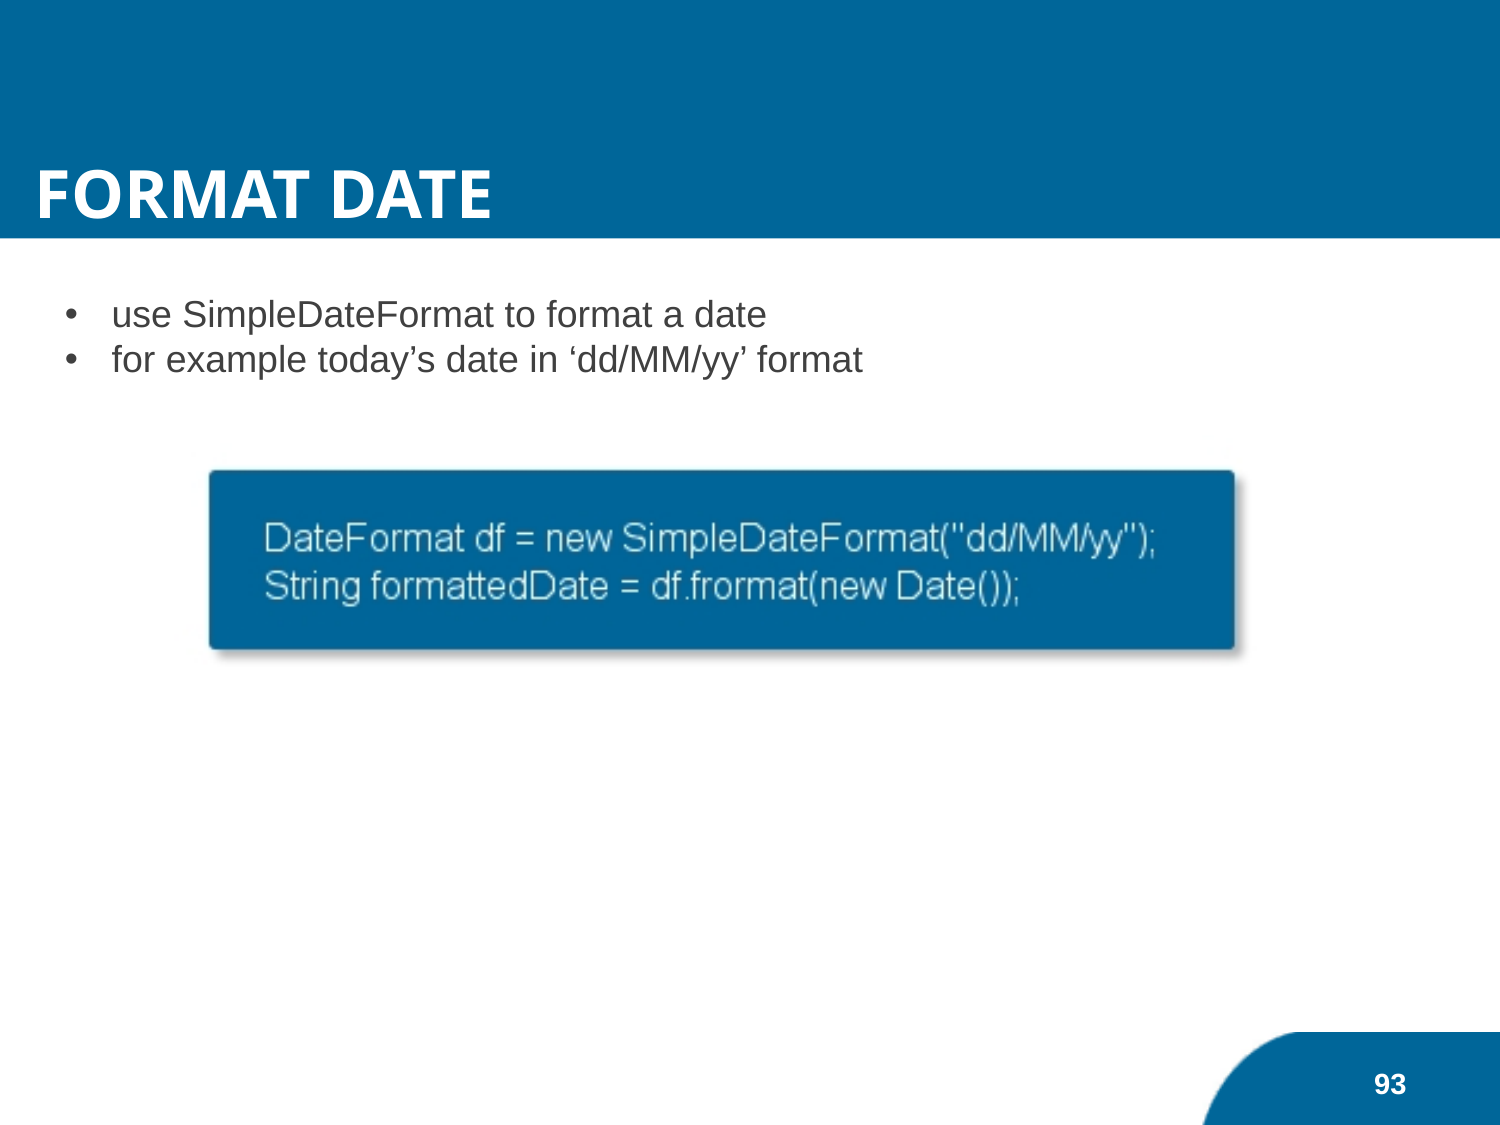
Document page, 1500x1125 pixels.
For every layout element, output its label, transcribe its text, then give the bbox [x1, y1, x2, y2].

text_box use SimpleDateFormat to format a date for example today’s date in ‘dd/MM/yy’ format [50, 283, 1438, 478]
list Format Date [0, 0, 1500, 239]
slide_number 93 [1327, 1065, 1407, 1125]
picture [174, 434, 1271, 686]
picture [1199, 1032, 1295, 1125]
